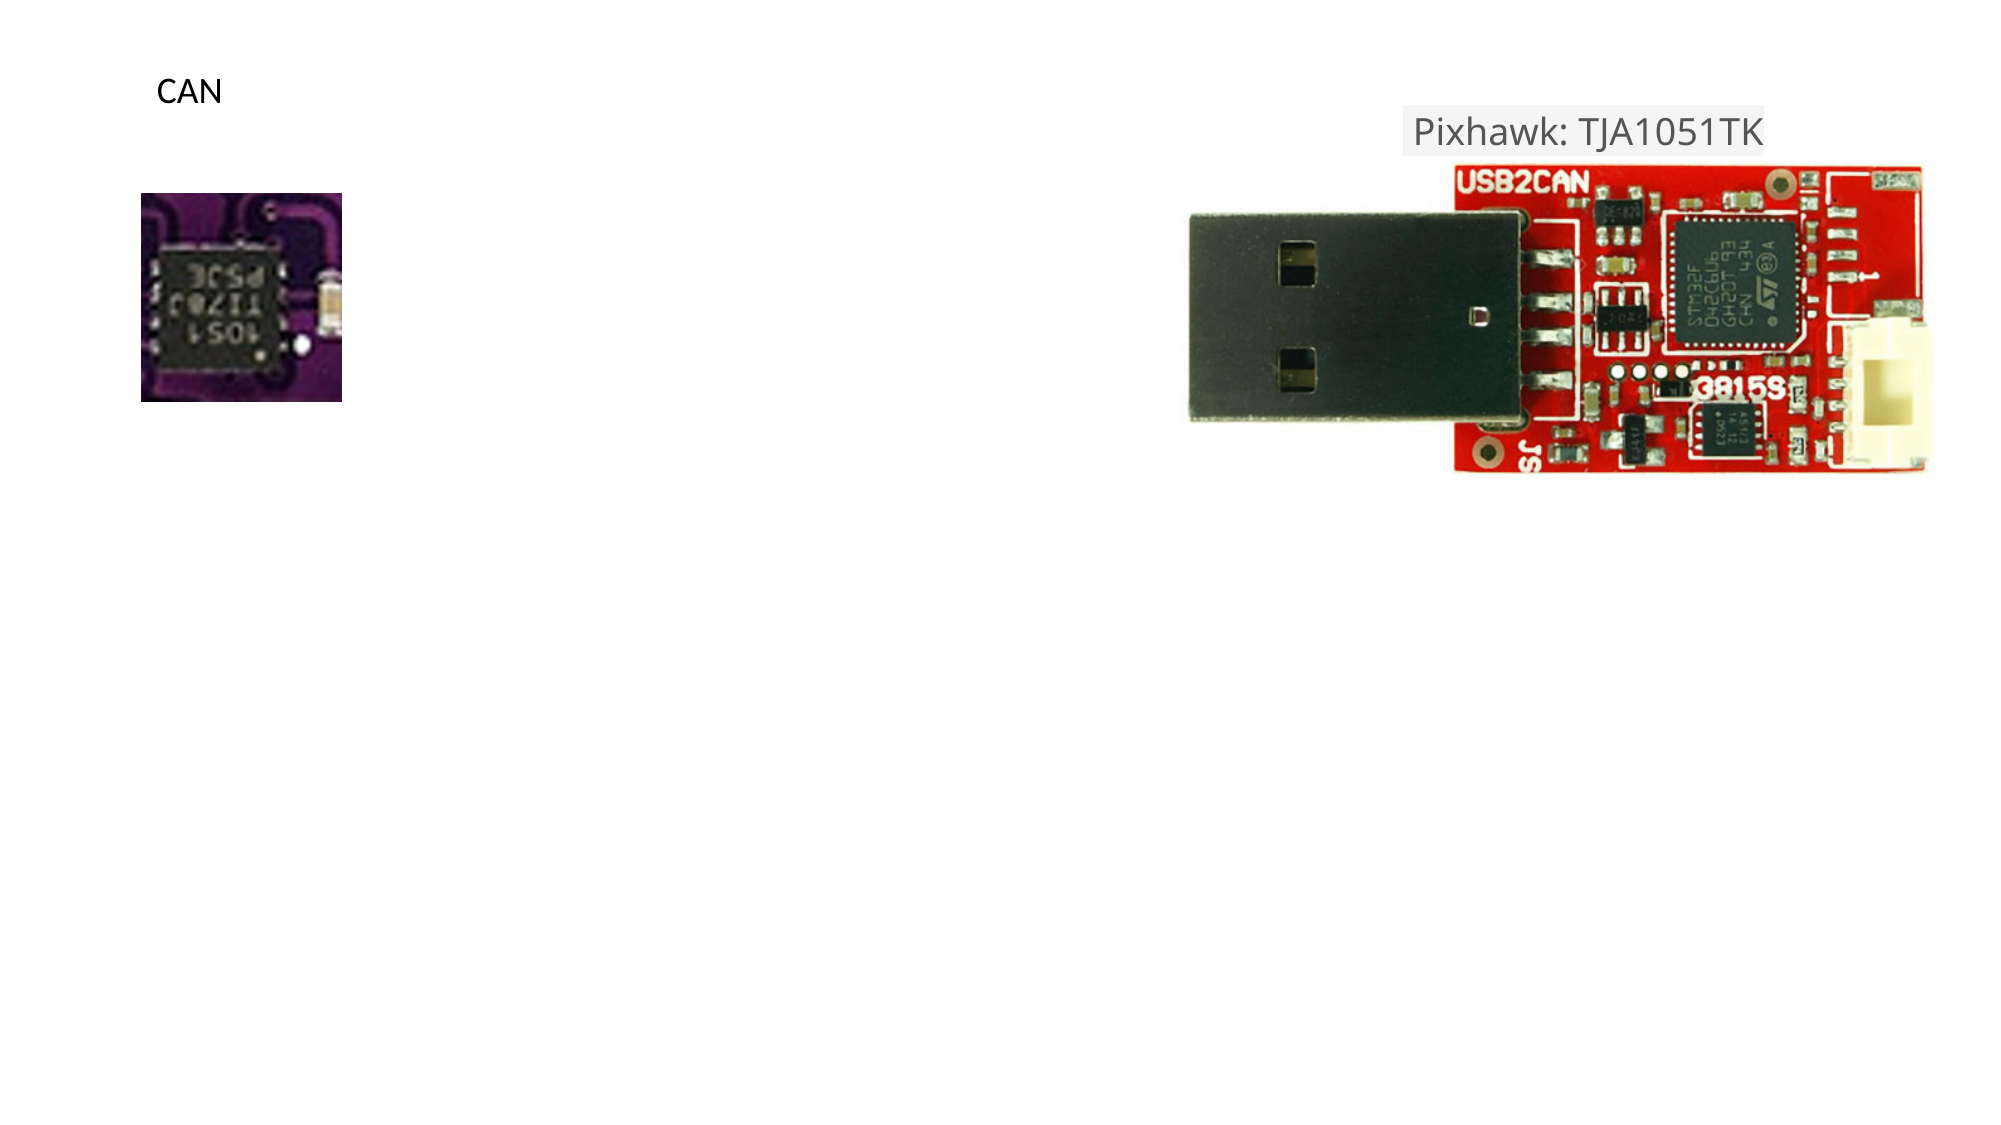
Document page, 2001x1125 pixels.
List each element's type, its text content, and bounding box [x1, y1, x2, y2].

picture [141, 193, 342, 402]
picture [1180, 161, 1935, 480]
text_box CAN [142, 58, 238, 118]
text_box Pixhawk: TJA1051TK [1388, 100, 2000, 161]
